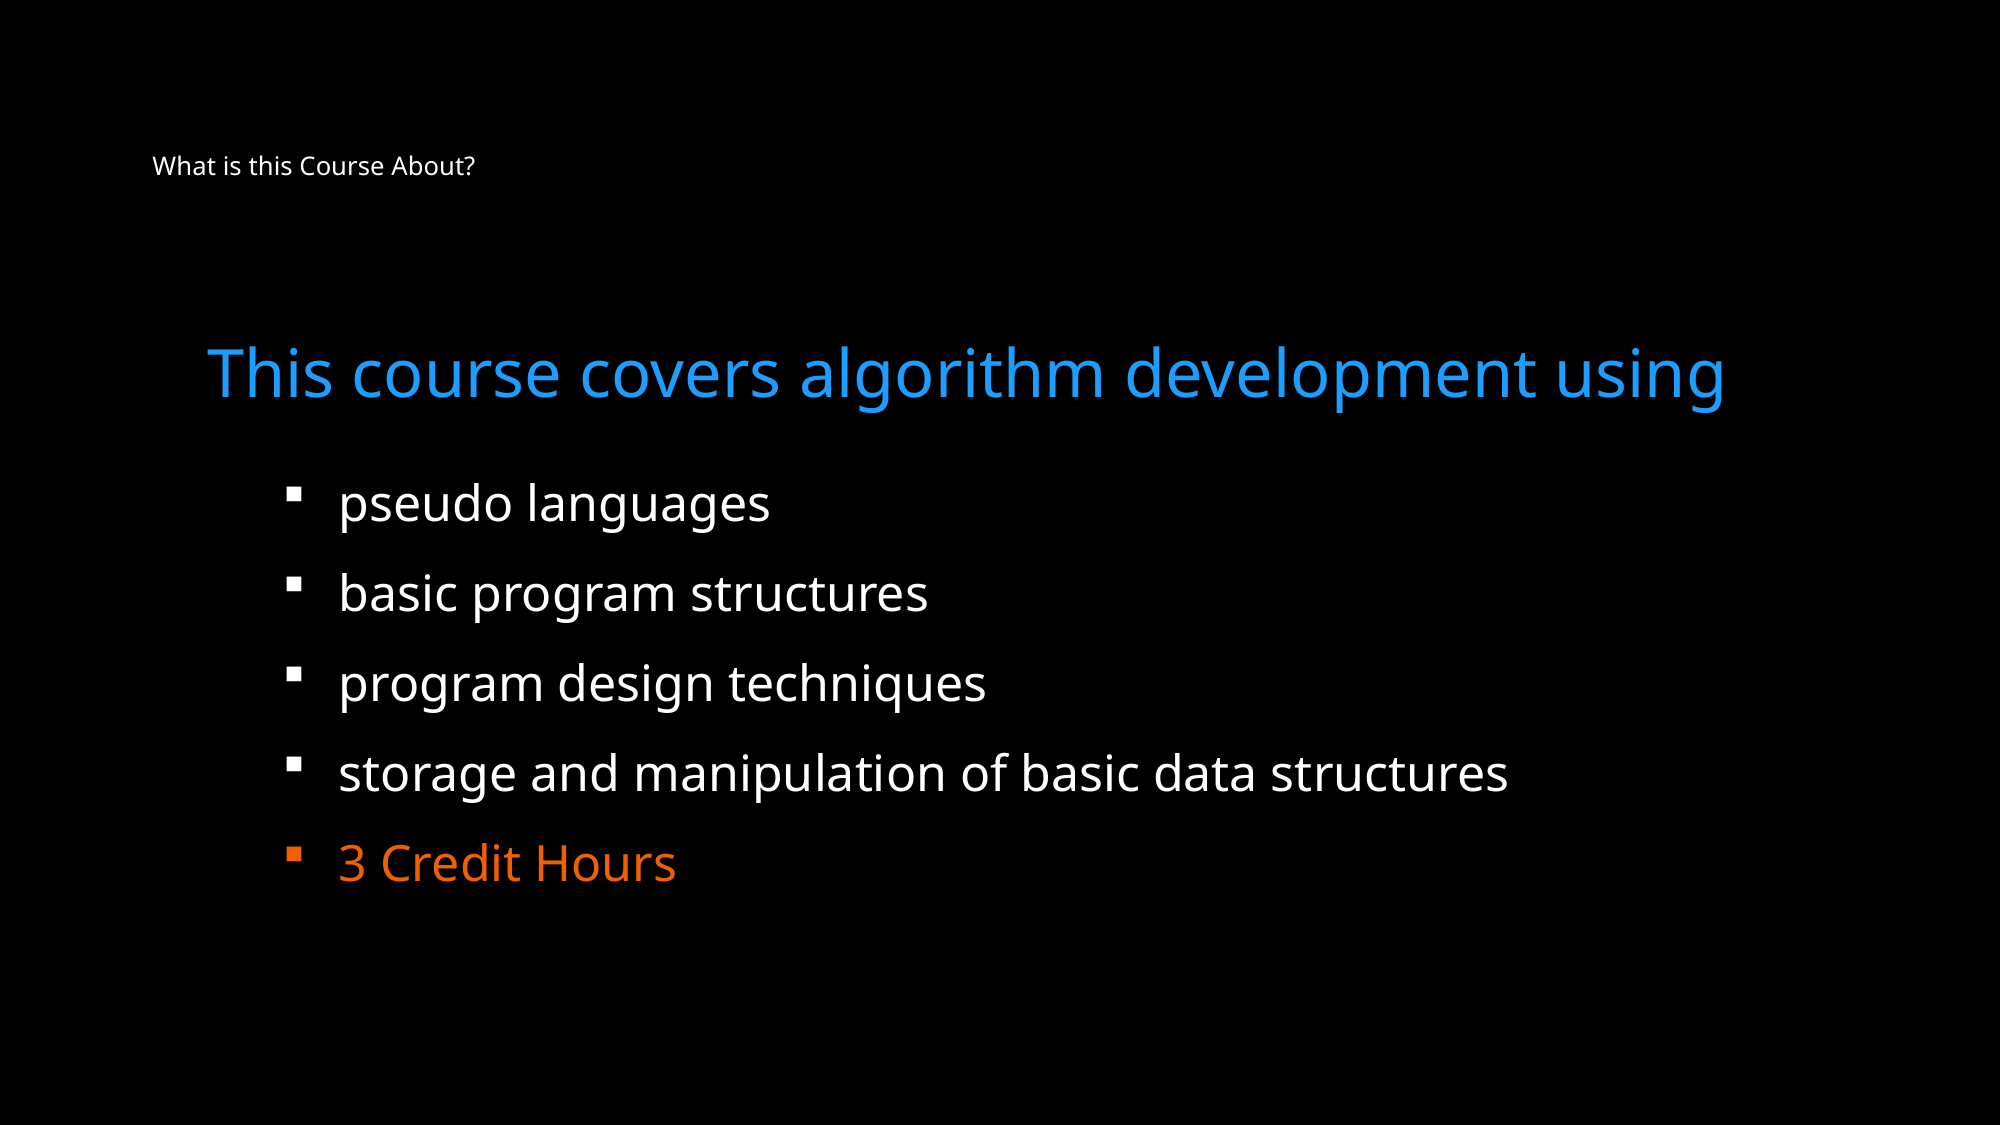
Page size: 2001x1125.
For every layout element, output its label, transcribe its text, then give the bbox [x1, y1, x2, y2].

title What is this Course About? [137, 59, 1863, 278]
text_box This course covers algorithm development using pseudo languages basic program structures program design techniques storage and manipulation of basic data structures 3 Credit Hours [192, 323, 1892, 899]
